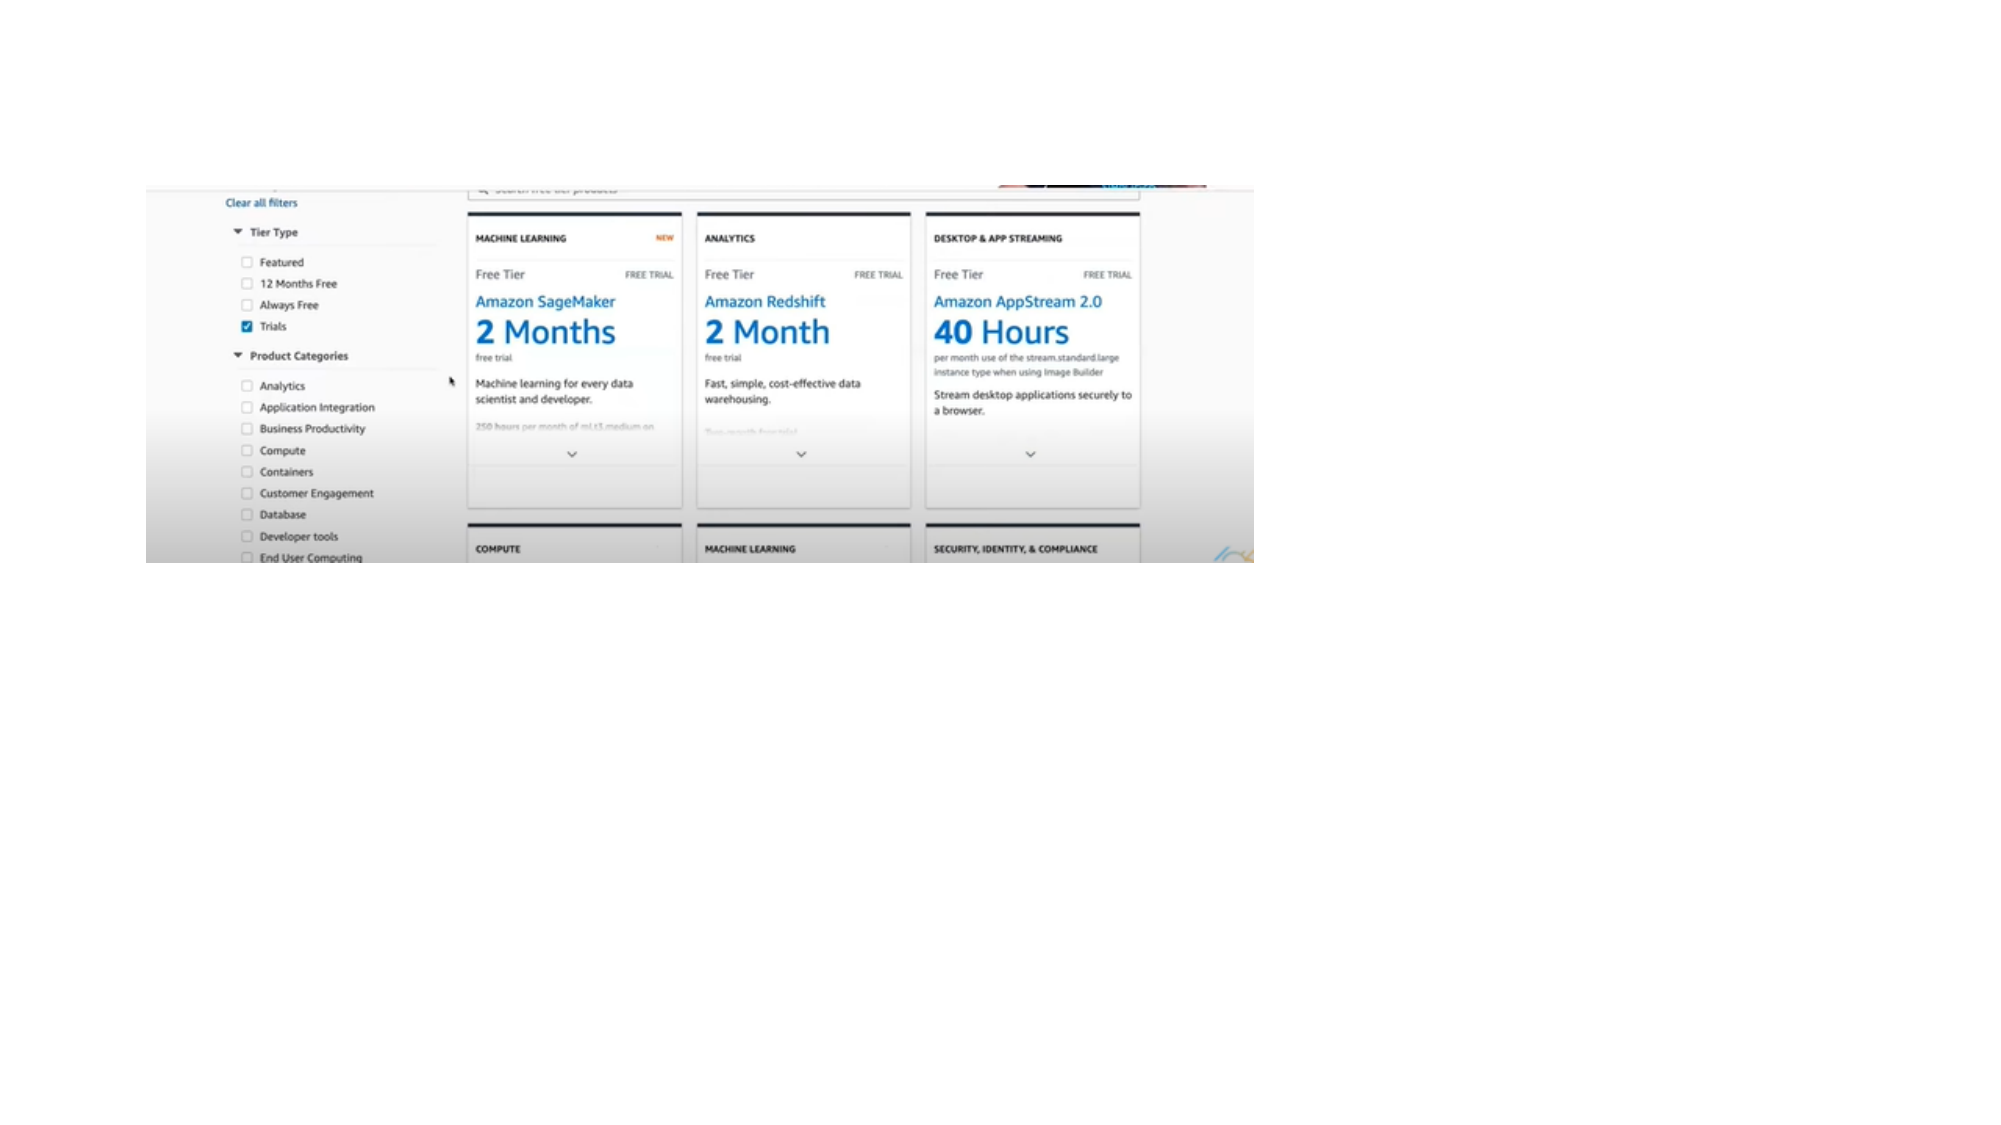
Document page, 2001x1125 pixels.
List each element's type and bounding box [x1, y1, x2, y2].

picture [145, 185, 1255, 563]
